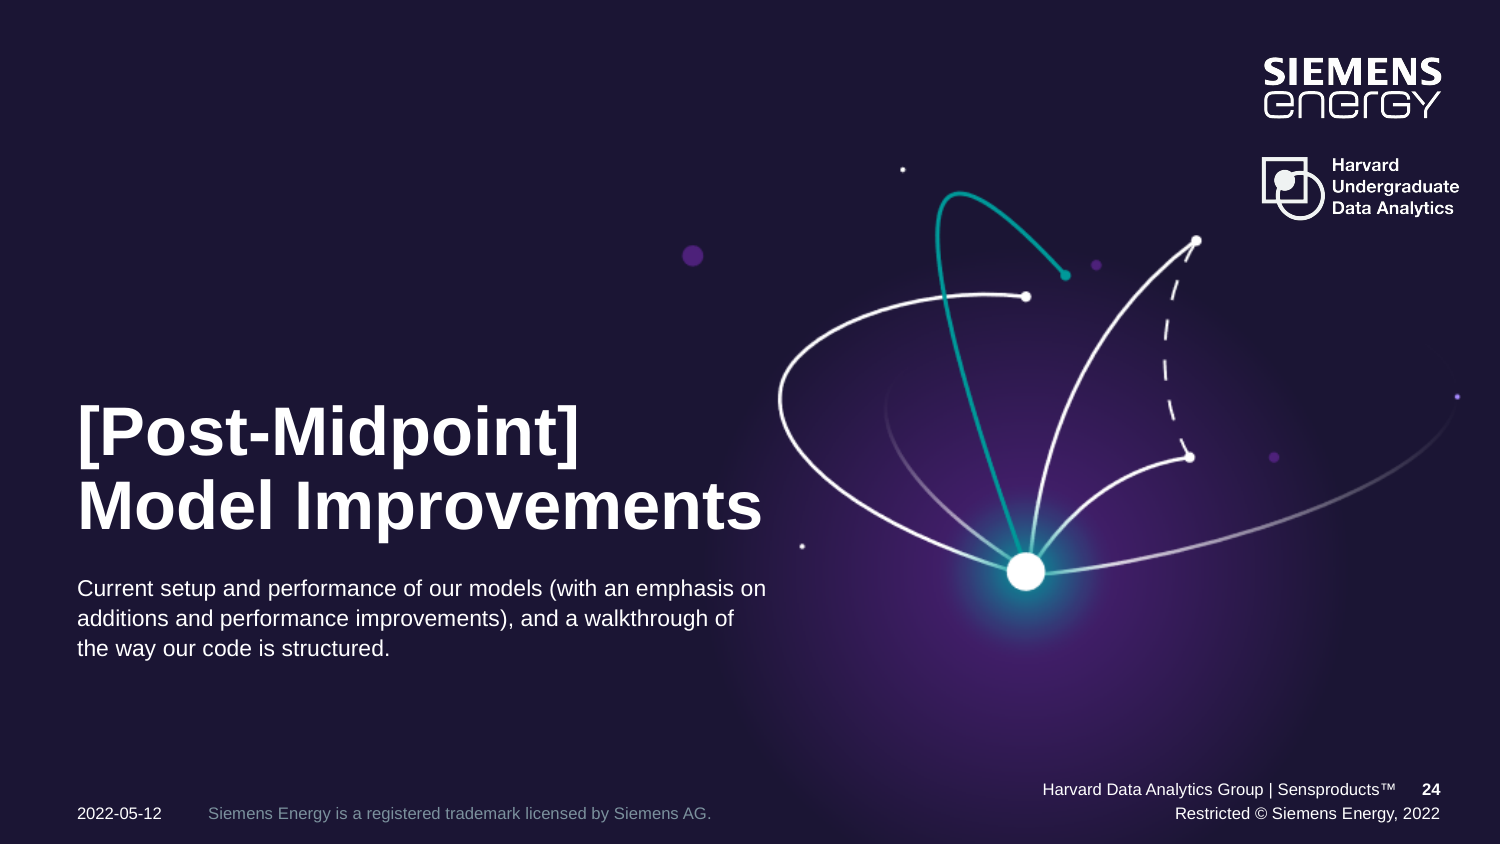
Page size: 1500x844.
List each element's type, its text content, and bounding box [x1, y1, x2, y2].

picture [0, 0, 1500, 844]
subtitle Current setup and performance of our models (with an emphasis on additions and performance improvements), and a walkthrough of the way our code is structured. [77, 557, 769, 668]
title [Post-Midpoint] Model Improvements [77, 161, 768, 545]
